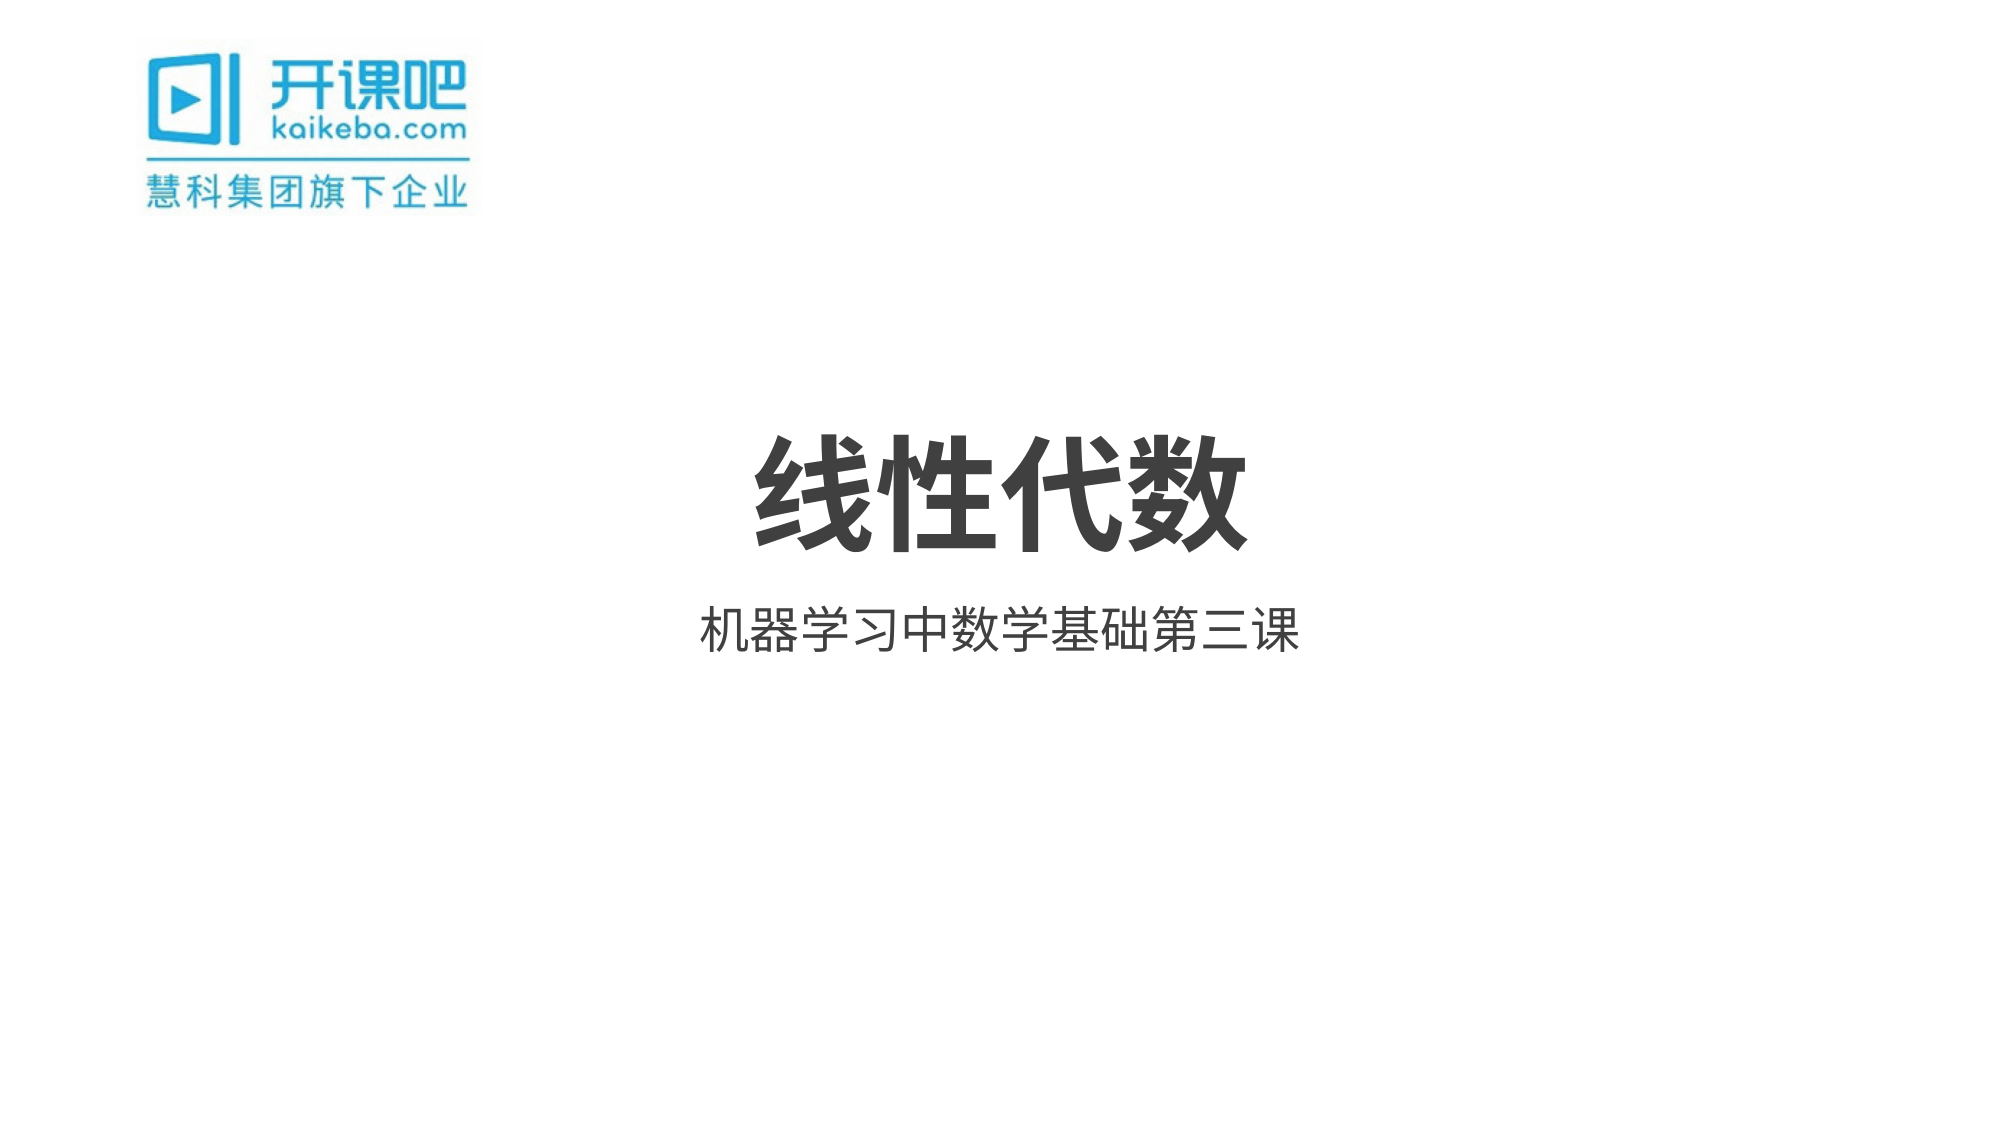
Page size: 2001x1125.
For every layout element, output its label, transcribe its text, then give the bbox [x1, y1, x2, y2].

subtitle 机器学习中数学基础第三课 [249, 590, 1750, 863]
title 线性代数 [249, 215, 1750, 576]
picture [135, 38, 496, 216]
